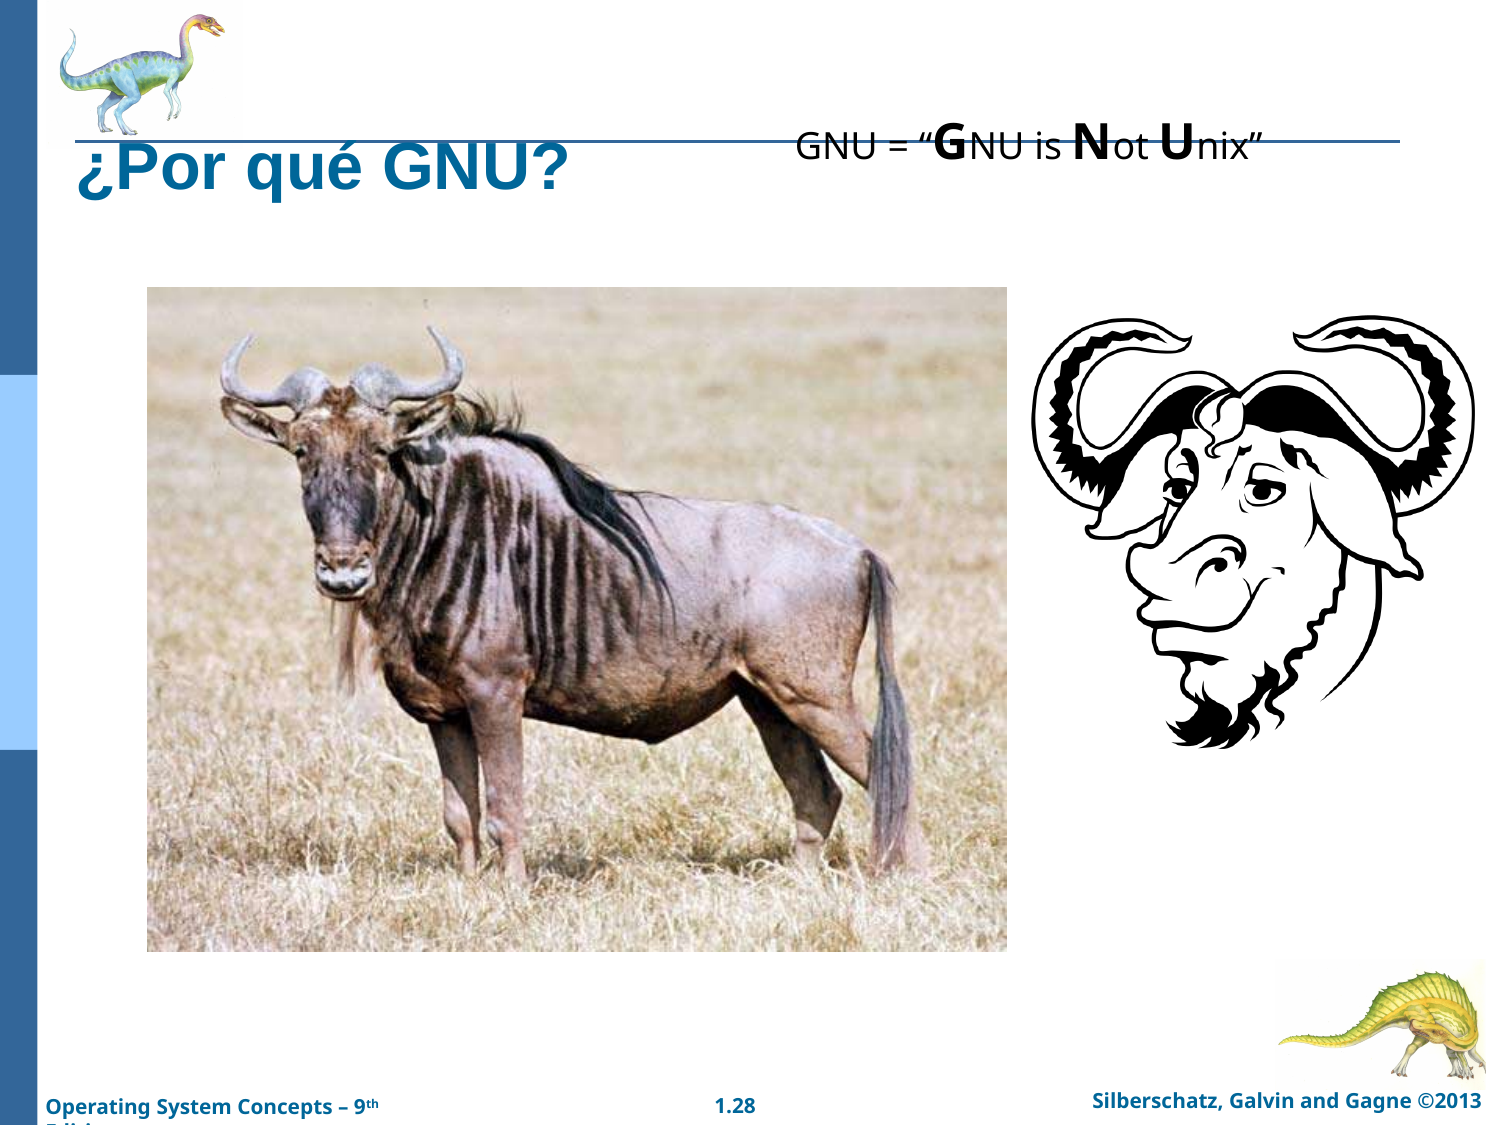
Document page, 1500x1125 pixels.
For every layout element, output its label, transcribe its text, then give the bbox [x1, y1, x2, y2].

picture [147, 287, 1007, 953]
picture [1275, 959, 1486, 1090]
picture [46, 0, 243, 149]
picture [1031, 315, 1476, 749]
title ¿Por qué GNU? [75, 15, 1425, 203]
text_box GNU = “GNU is Not Unix” [779, 105, 1425, 186]
